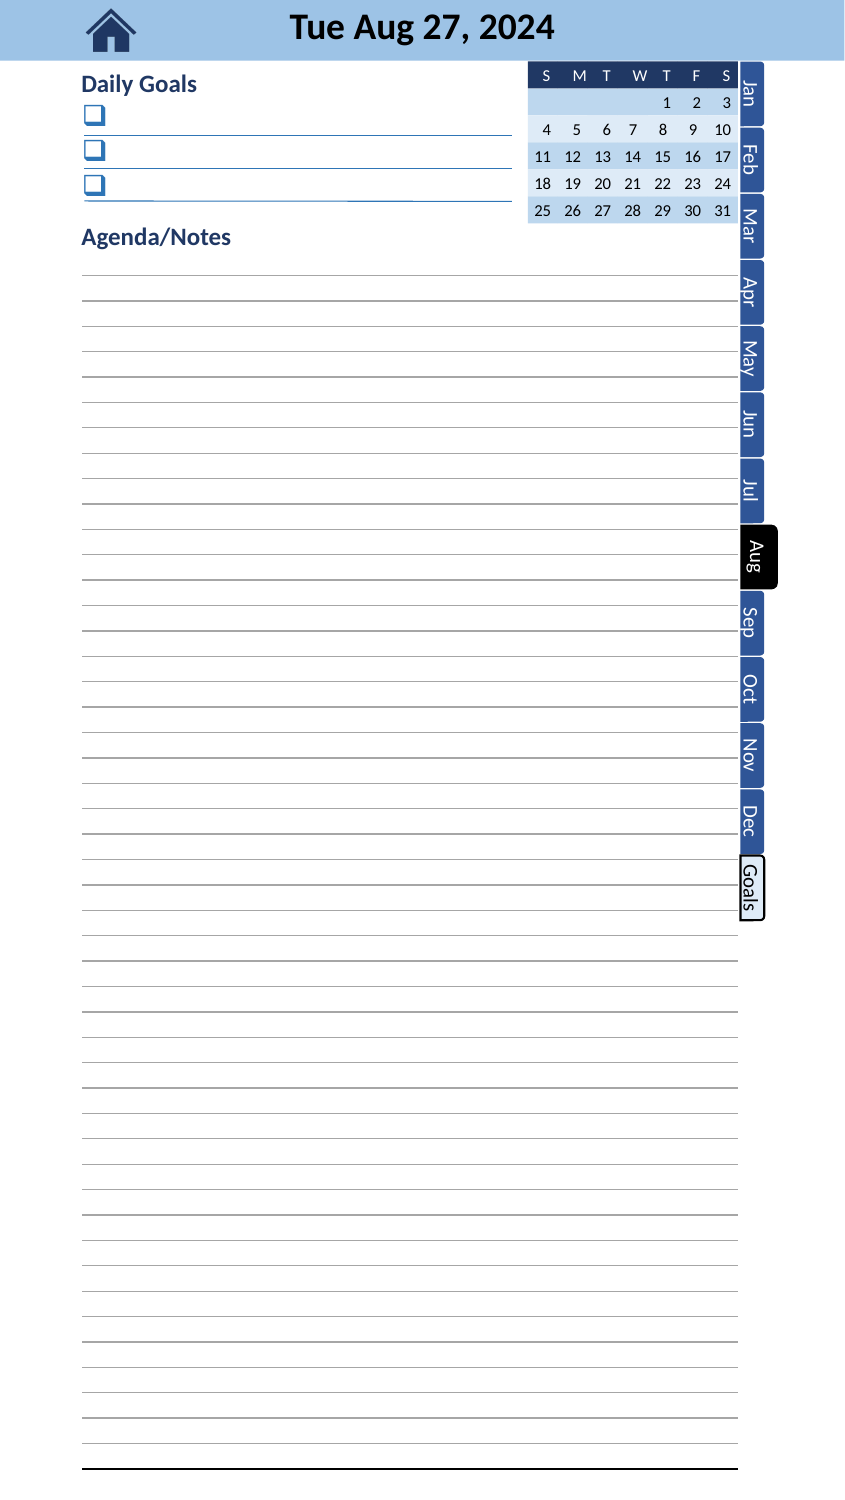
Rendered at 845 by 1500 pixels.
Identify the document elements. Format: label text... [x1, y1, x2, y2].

list Tue Aug 27, 2024 [190, 0, 655, 61]
picture [82, 1, 140, 59]
